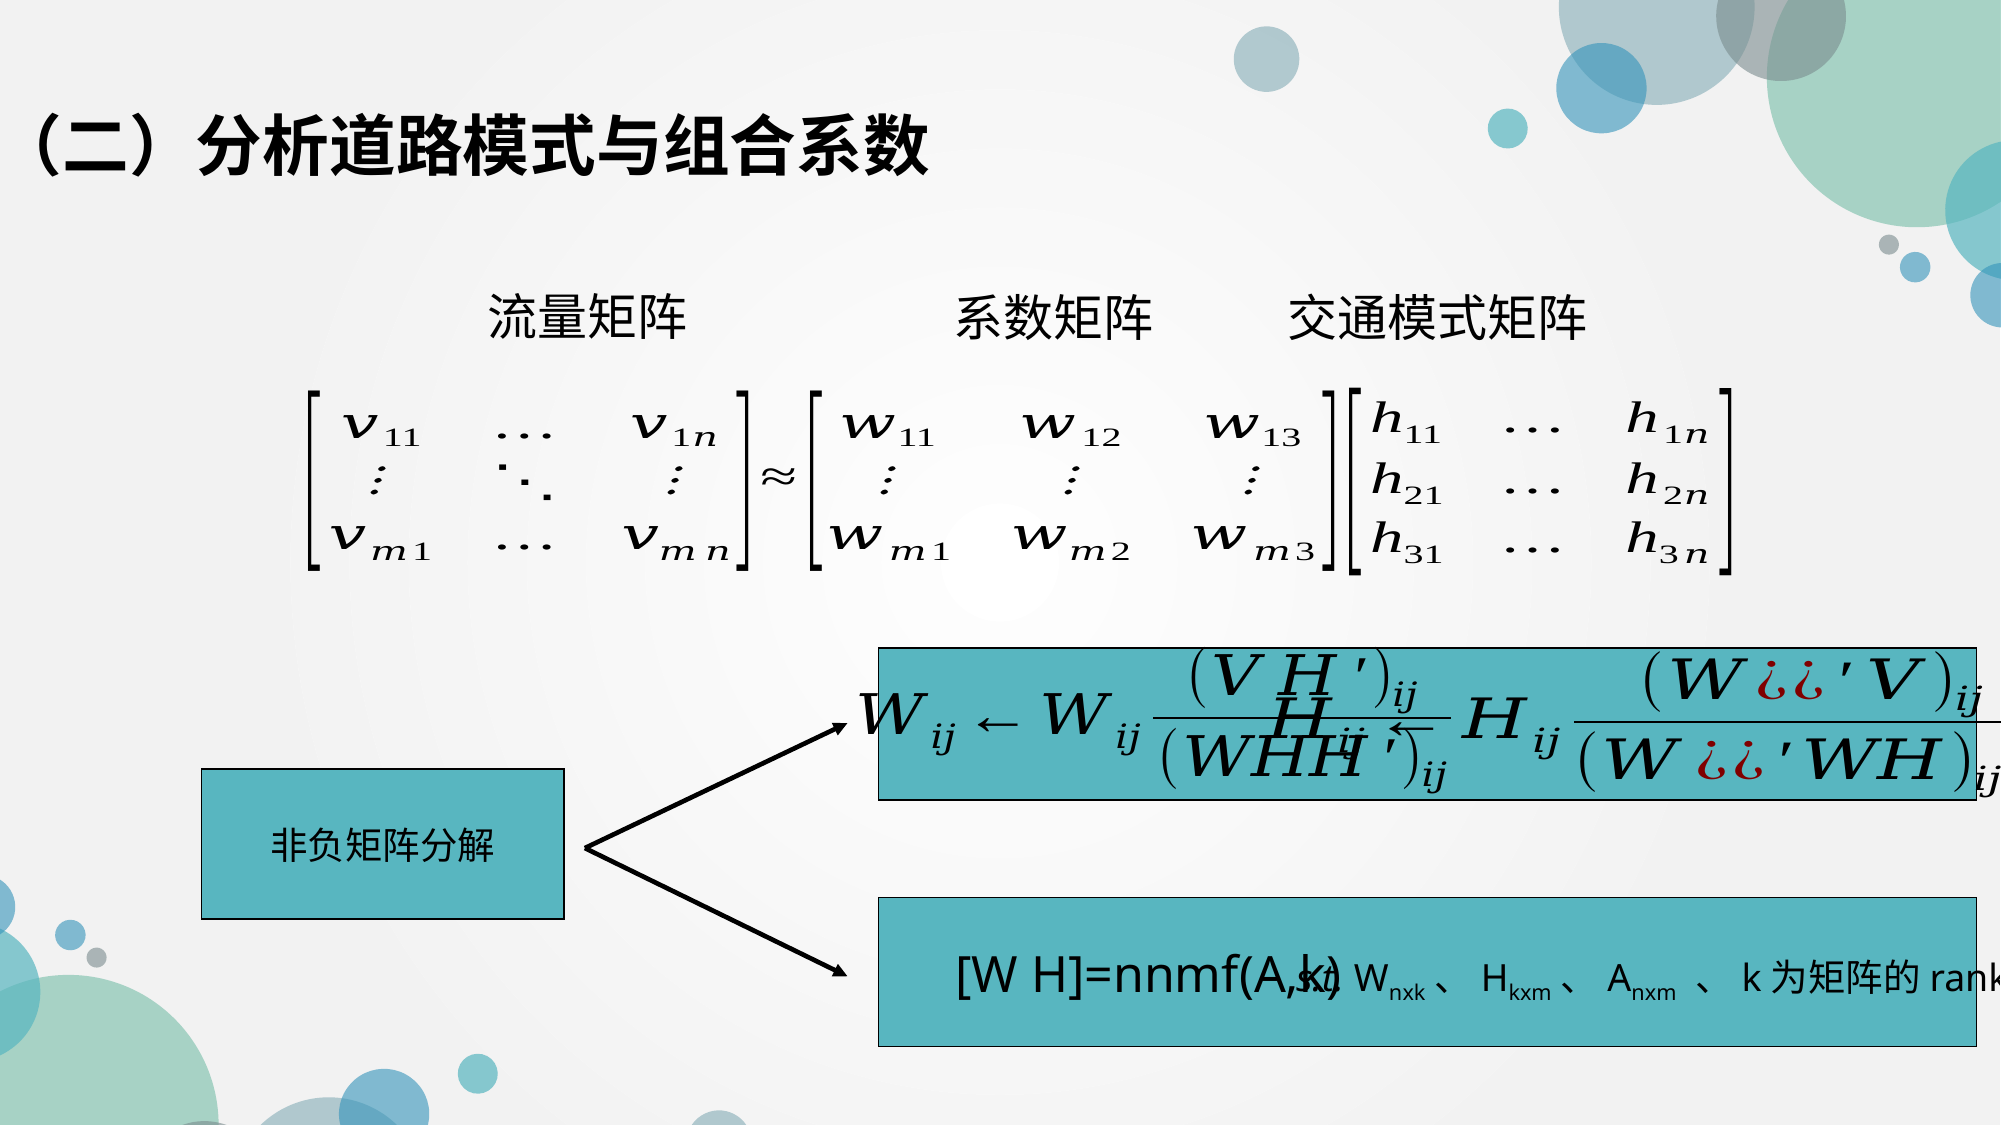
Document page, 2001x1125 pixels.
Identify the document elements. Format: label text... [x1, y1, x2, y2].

text_box 流量矩阵 [473, 278, 745, 353]
text_box [W H]=nnmf(A,k) [878, 897, 1977, 1047]
text_box 系数矩阵 [938, 279, 1211, 354]
text_box [584, 847, 848, 977]
text_box 交通模式矩阵 [1272, 279, 1722, 354]
list （二）分析道路模式与组合系数 [0, 72, 1021, 164]
text_box [278, 162, 2000, 288]
text_box 非负矩阵分解 [201, 769, 565, 920]
text_box [878, 648, 1977, 800]
text_box [585, 722, 848, 848]
text_box s.t. Wnxk、Hkxm、Anxm 、k为矩阵的rank [1288, 945, 2000, 1013]
